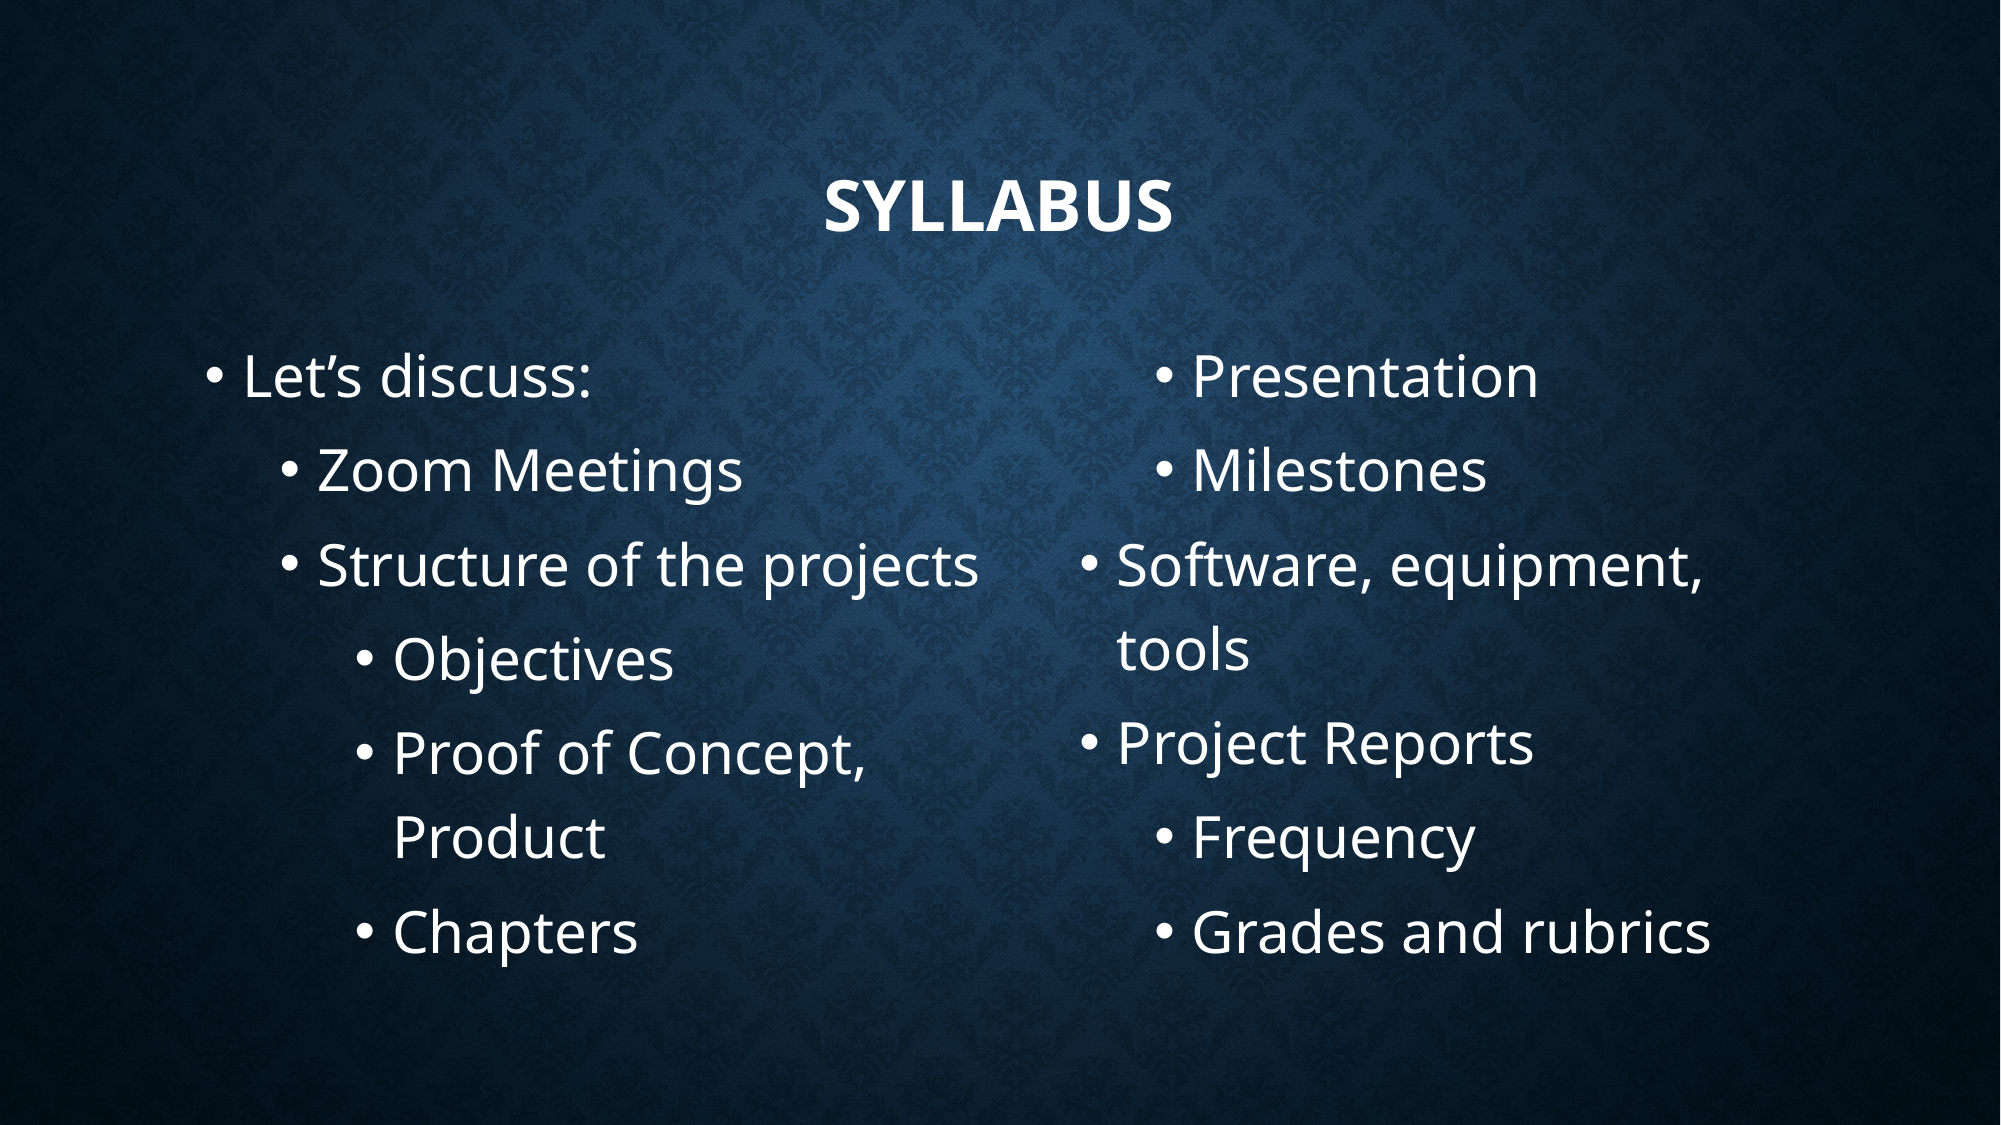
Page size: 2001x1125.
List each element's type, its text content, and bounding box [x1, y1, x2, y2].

list Let’s discuss: Zoom Meetings Structure of the projects Objectives Proof of Concept, Product Chapters Presentation Milestones Software, equipment, tools Project Reports Frequency Grades and rubrics [189, 317, 1820, 1007]
title Syllabus [149, 99, 1849, 318]
